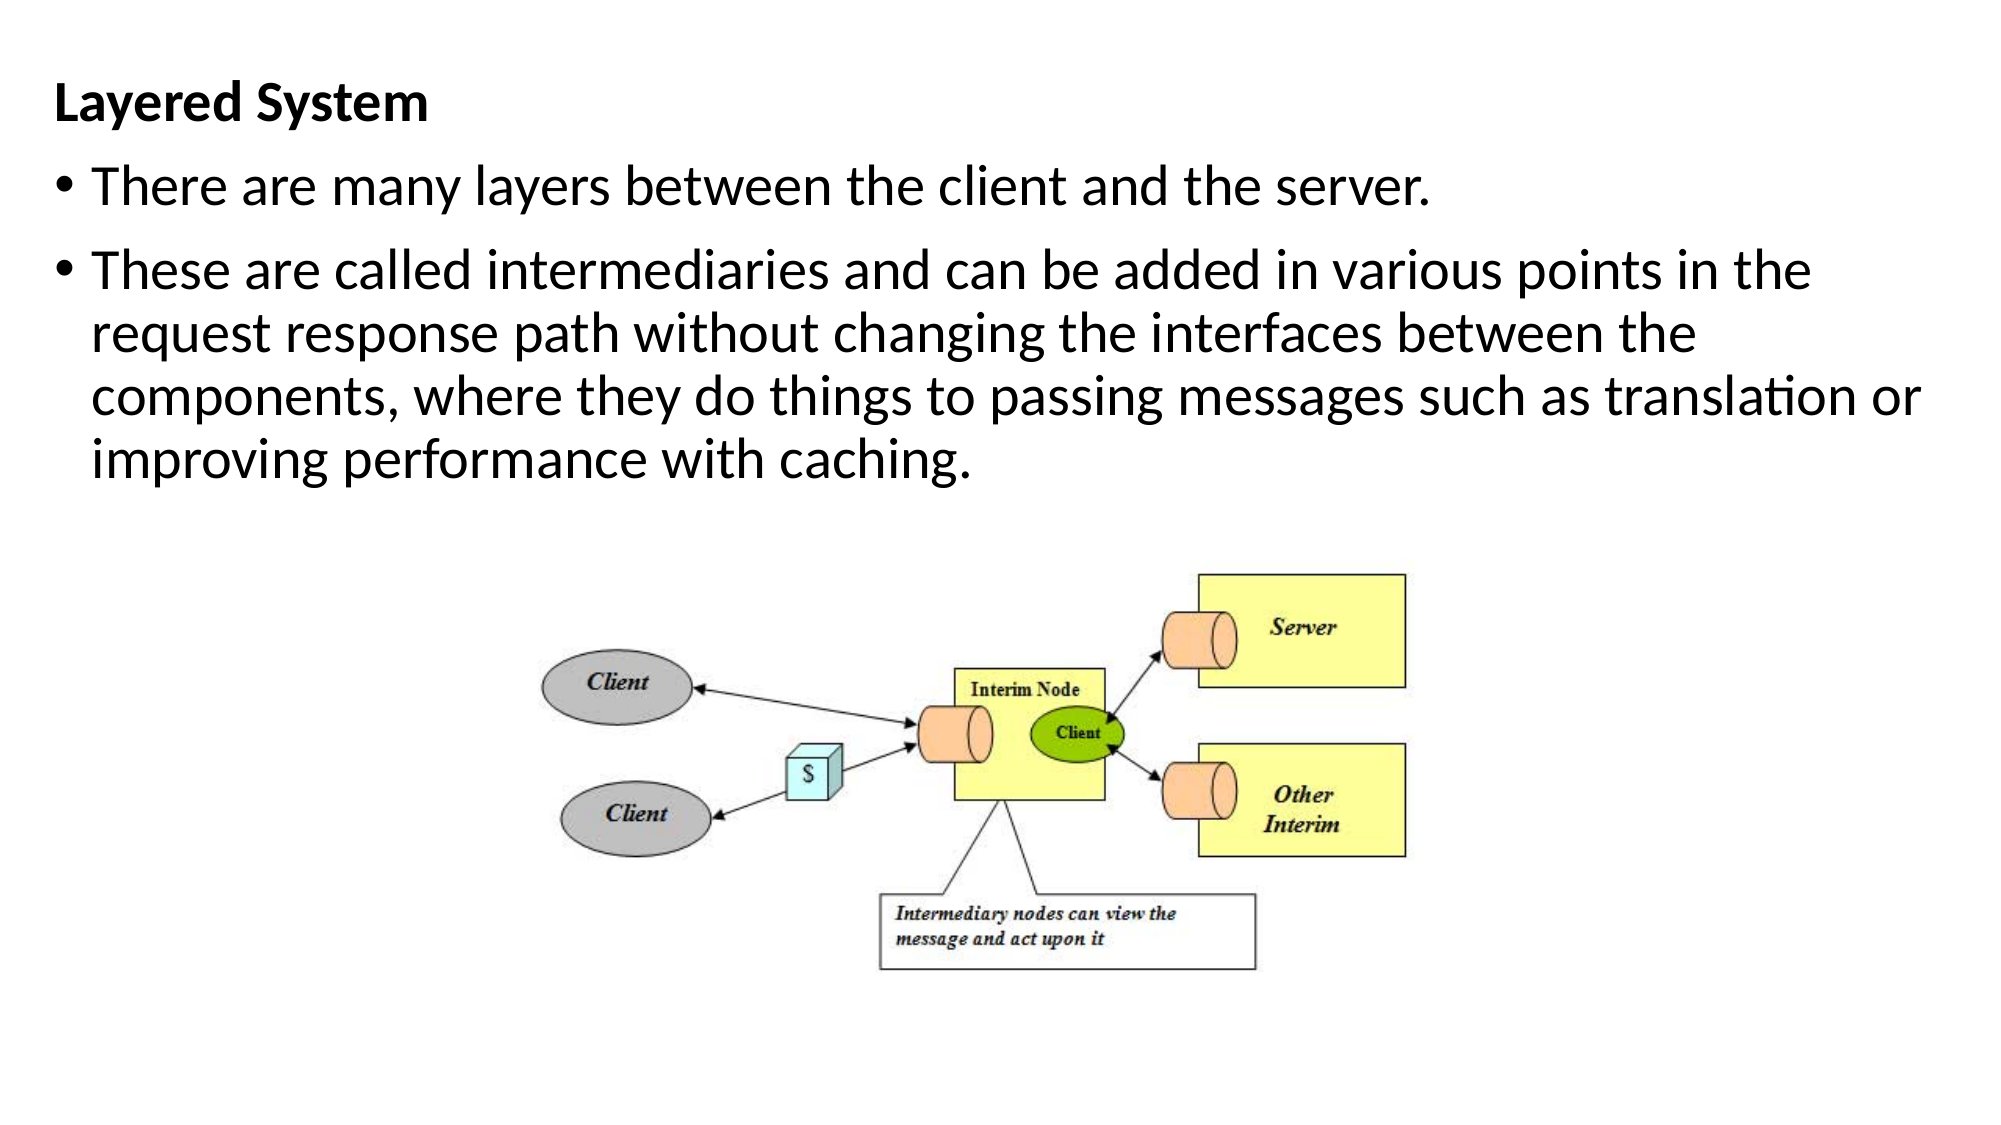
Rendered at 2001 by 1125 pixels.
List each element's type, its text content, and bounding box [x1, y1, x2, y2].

list Layered System There are many layers between the client and the server. These are called intermediaries and can be added in various points in the request response path without changing the interfaces between the components, where they do things to passing messages such as translation or improving performance with caching. [39, 64, 1966, 1082]
picture [513, 535, 1455, 1000]
